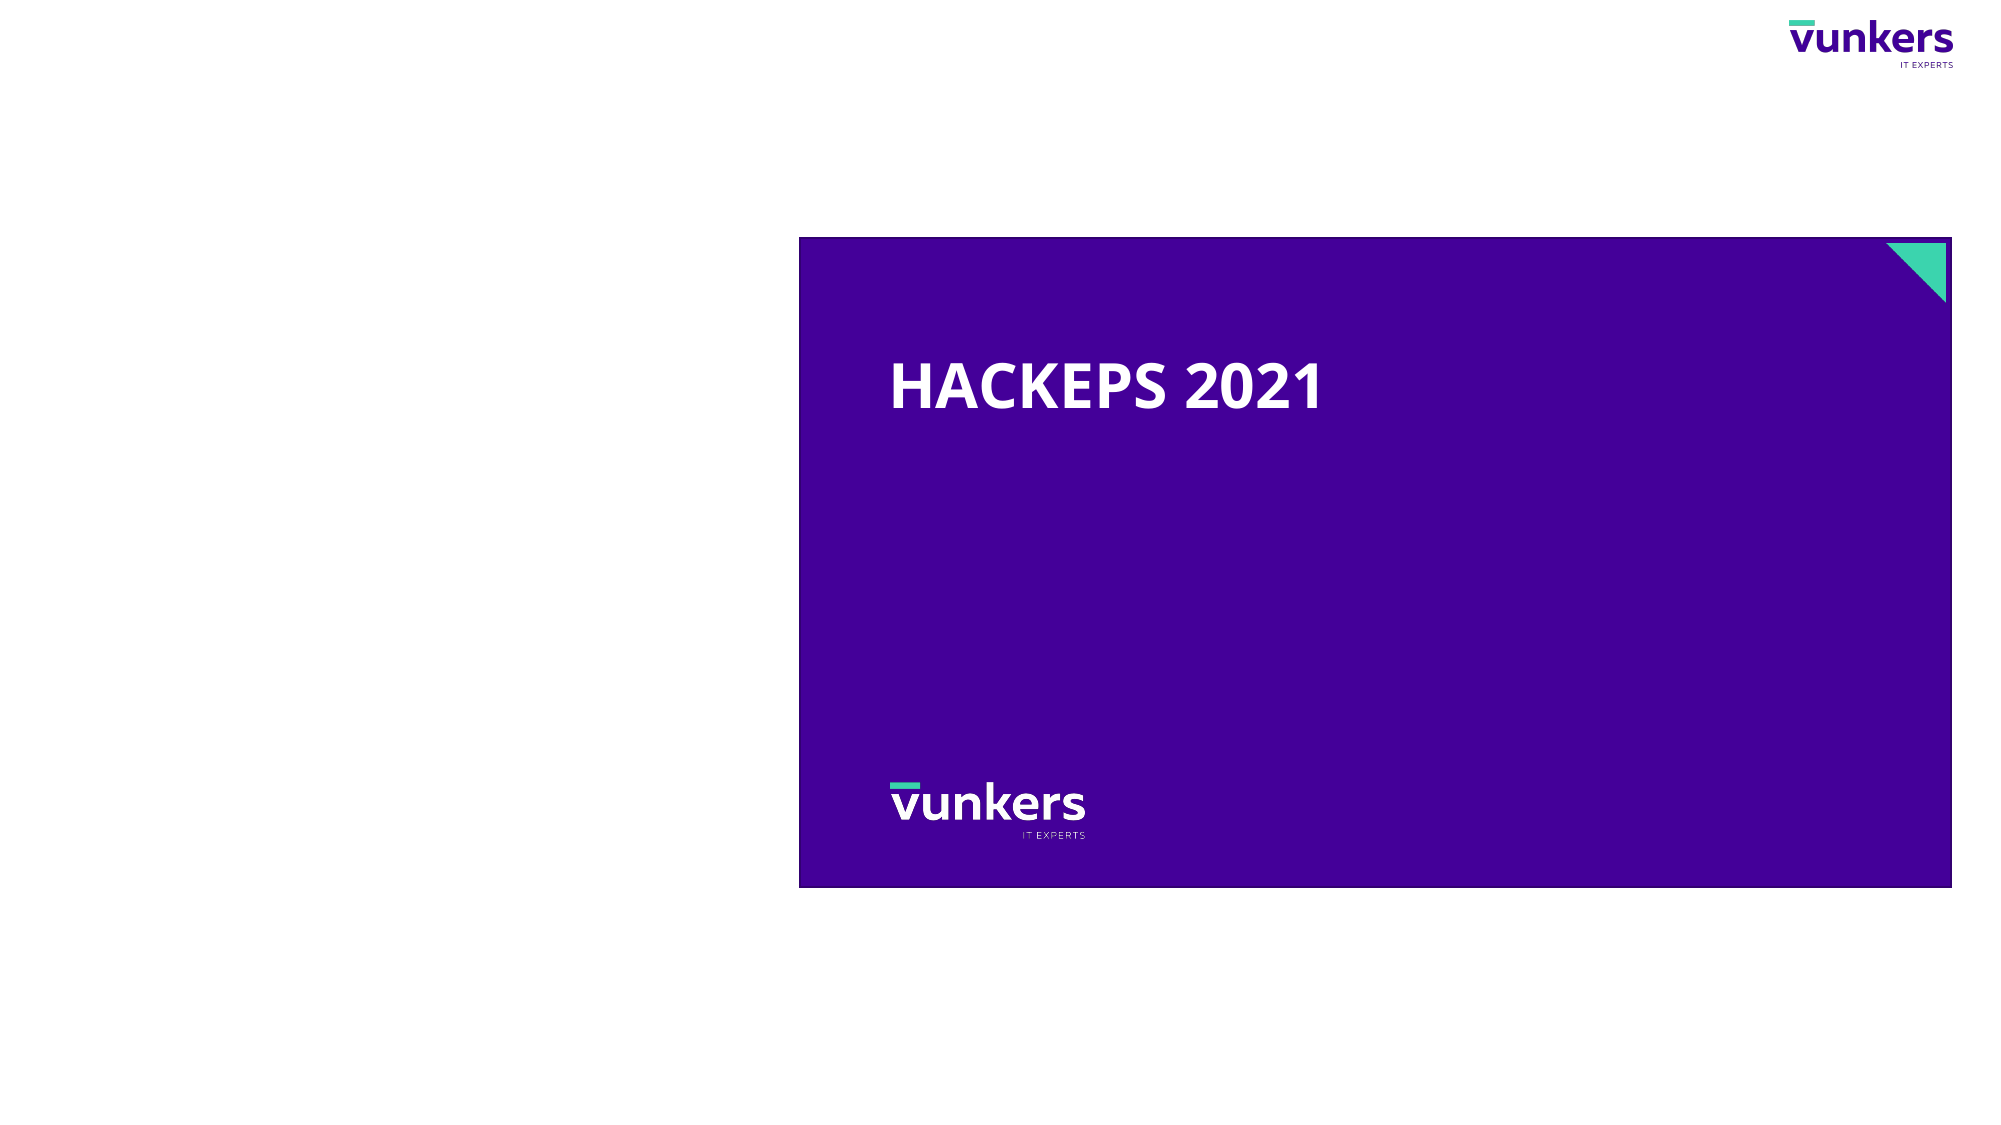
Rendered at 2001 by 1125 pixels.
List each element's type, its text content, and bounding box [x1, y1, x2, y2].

picture [890, 782, 1085, 839]
picture [1789, 20, 1953, 68]
title HACKEPS 2021 [799, 236, 1952, 489]
